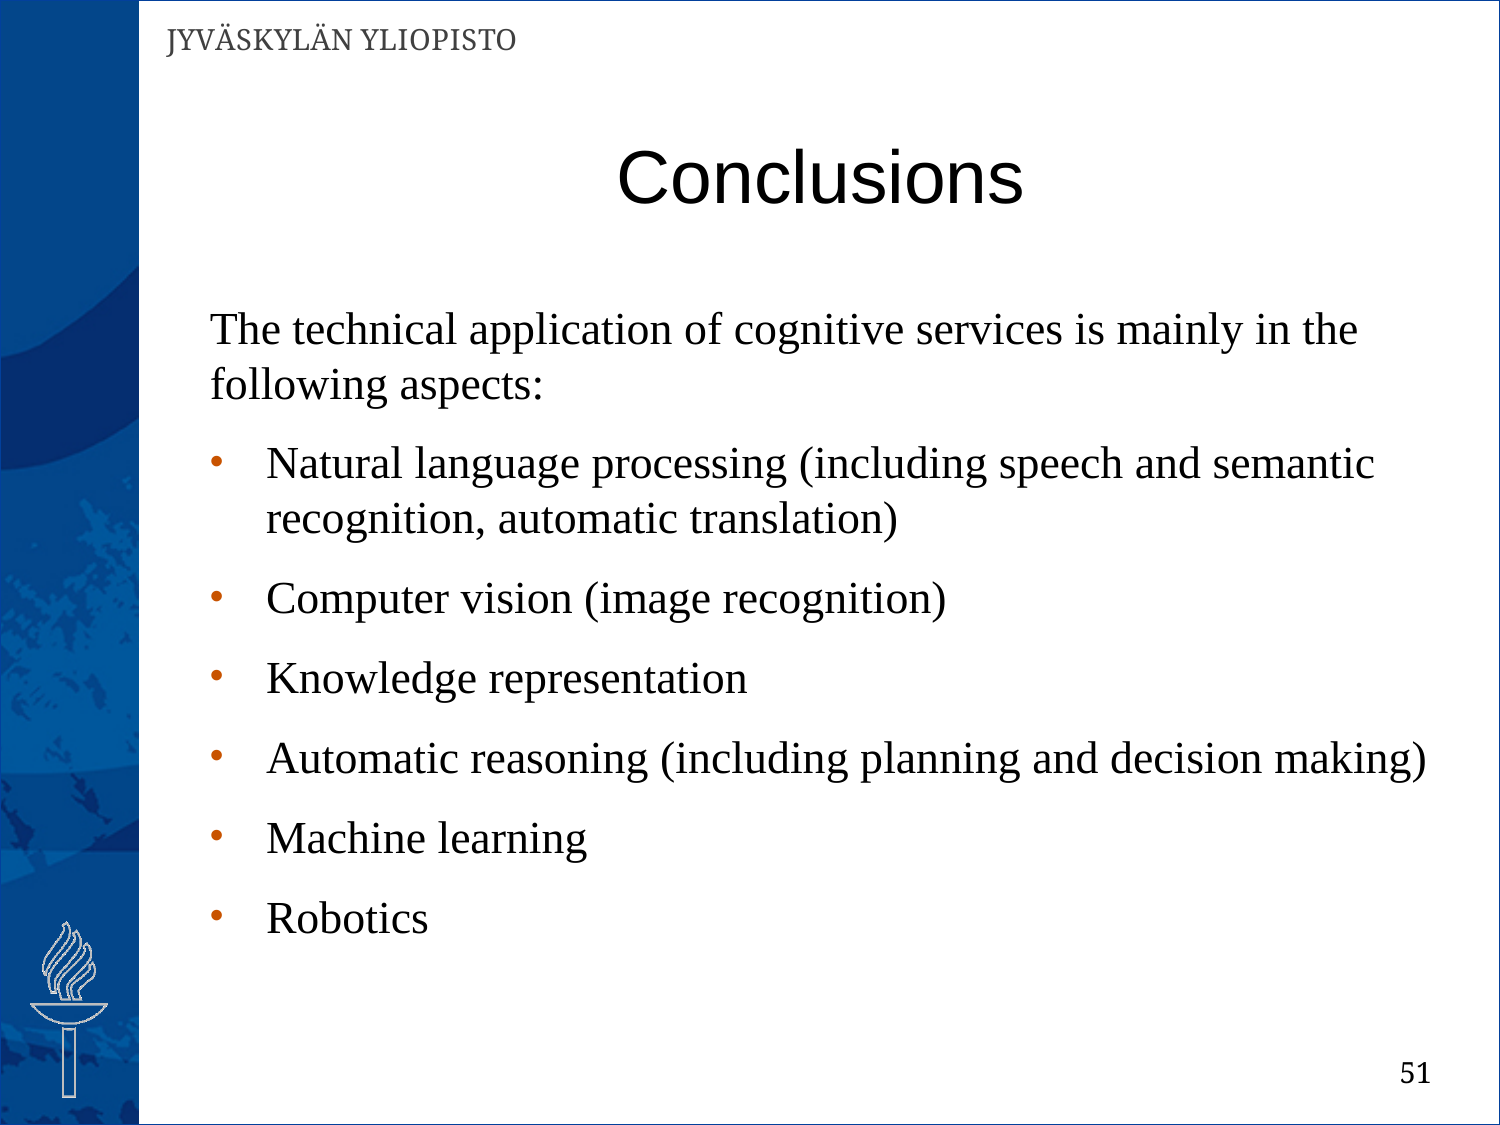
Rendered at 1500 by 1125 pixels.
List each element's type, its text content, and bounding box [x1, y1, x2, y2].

slide_number 51 [1092, 1046, 1448, 1125]
title Conclusions [194, 79, 1448, 268]
picture [1, 1, 139, 1124]
list The technical application of cognitive services is mainly in the following aspects: Natural language processing (including speech and semantic recognition, automatic translation) Computer vision (image recognition) Knowledge representation Automatic reasoning (including planning and decision making) Machine learning Robotics [194, 290, 1448, 1024]
